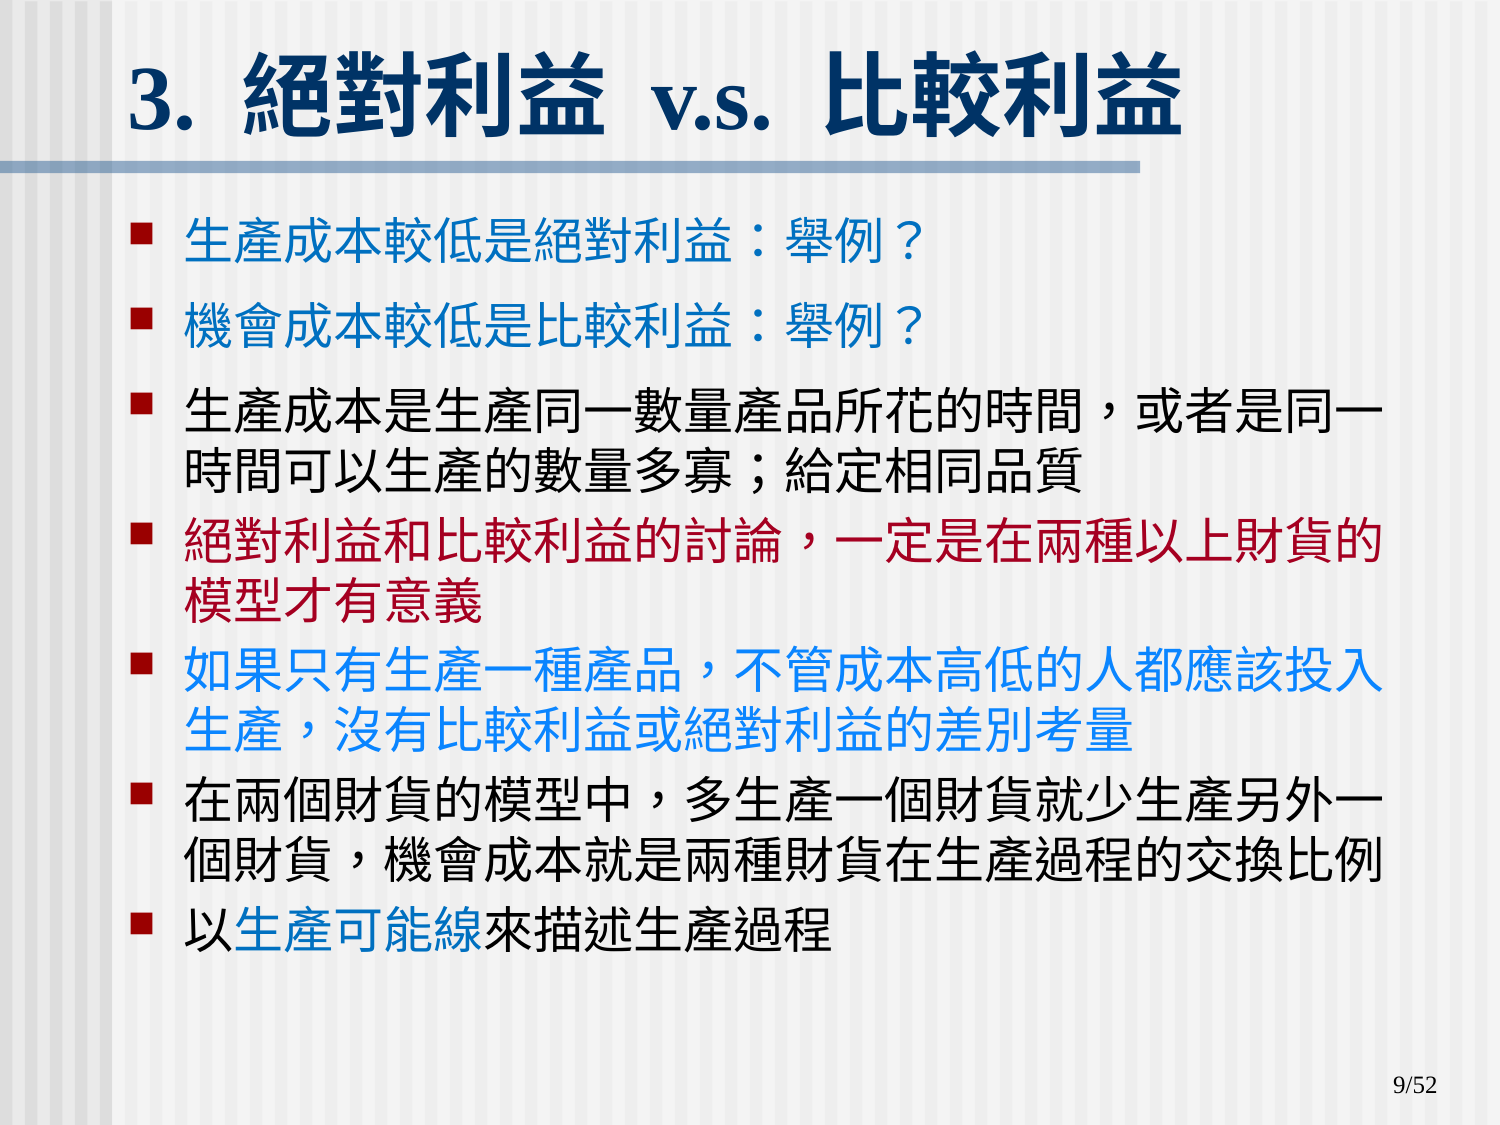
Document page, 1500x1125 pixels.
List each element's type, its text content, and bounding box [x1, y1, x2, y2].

title 3. 絕對利益 v.s. 比較利益 [112, 30, 1388, 157]
list 生產成本較低是絕對利益：舉例？ 機會成本較低是比較利益：舉例？ 生產成本是生產同一數量產品所花的時間，或者是同一時間可以生產的數量多寡；給定相同品質 絕對利益和比較利益的討論，一定是在兩種以上財貨的模型才有意義 如果只有生產一種產品，不管成本高低的人都應該投入生產，沒有比較利益或絕對利益的差別考量 在兩個財貨的模型中，多生產一個財貨就少生產另外一個財貨，機會成本就是兩種財貨在生產過程的交換比例 以生產可能線來描述生產過程 [112, 201, 1436, 965]
